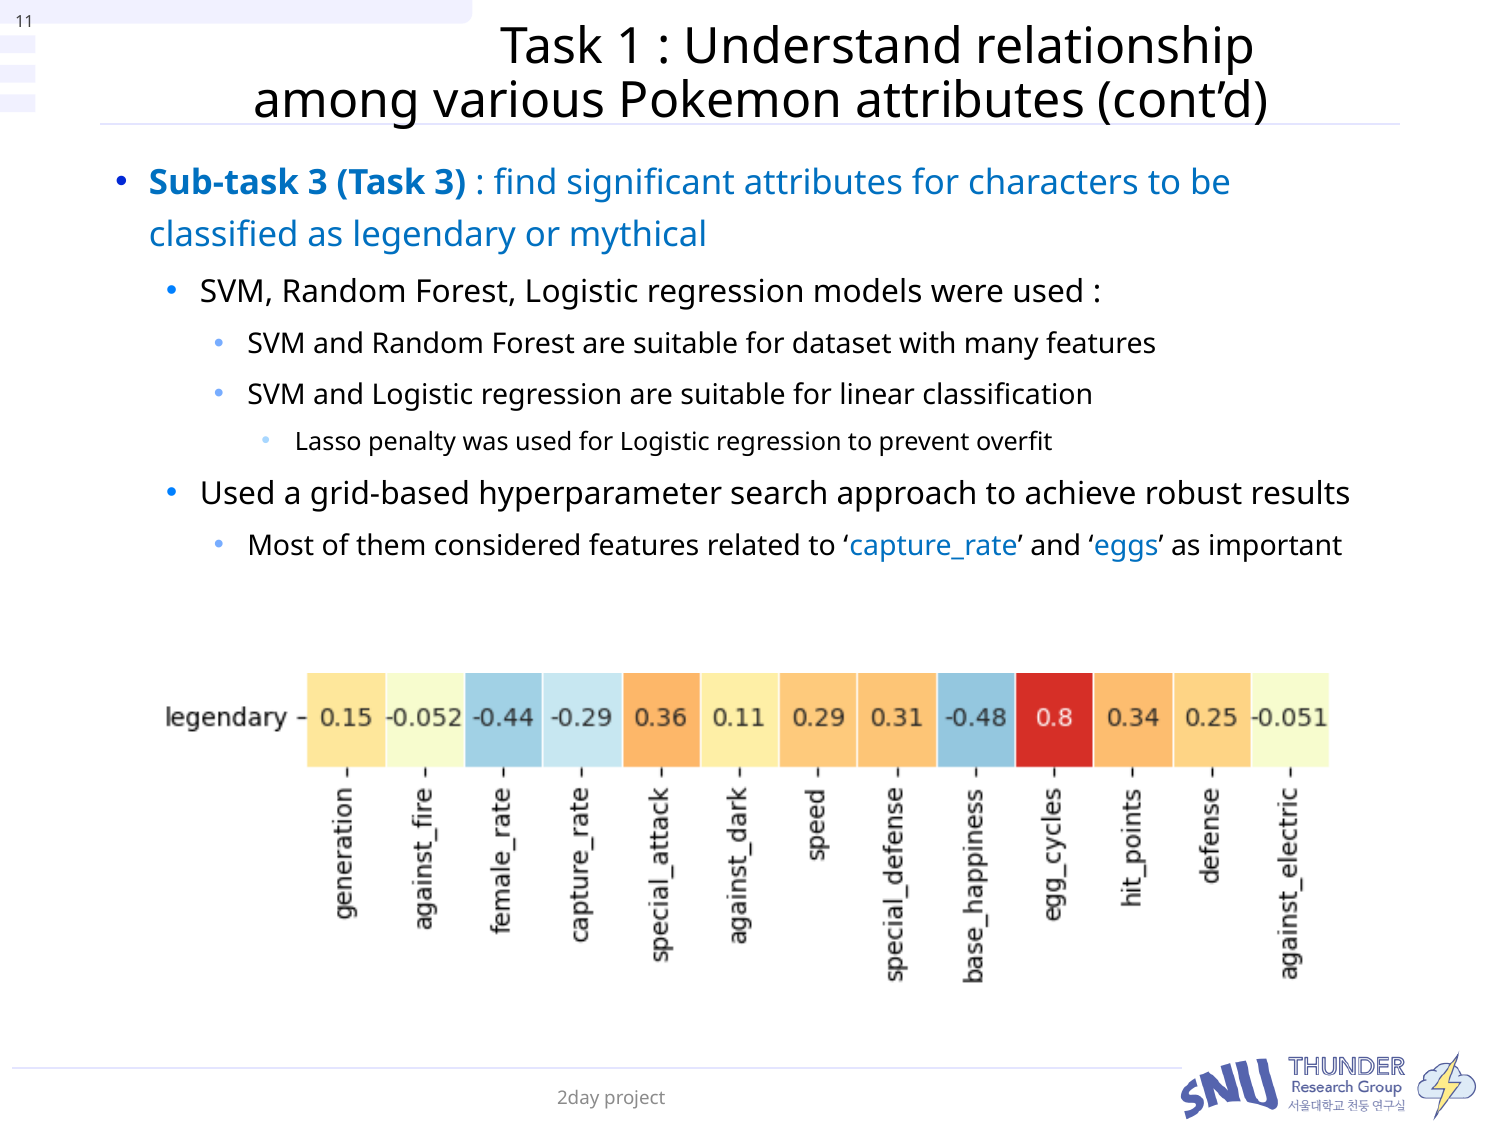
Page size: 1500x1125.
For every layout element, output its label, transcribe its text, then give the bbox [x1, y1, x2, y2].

picture [153, 673, 1347, 1004]
title Task 1 : Understand relationship among various Pokemon attributes (cont’d) [100, 47, 1285, 136]
list Sub-task 3 (Task 3) : find significant attributes for characters to be classified as legendary or mythical SVM, Random Forest, Logistic regression models were used : SVM and Random Forest are suitable for dataset with many features SVM and Logistic regression are suitable for linear classification Lasso penalty was used for Logistic regression to prevent overfit Used a grid-based hyperparameter search approach to achieve robust results Most of them considered features related to ‘capture_rate’ and ‘eggs’ as important [100, 141, 1400, 576]
slide_number 11 [0, 0, 119, 42]
footer 2day project [100, 1068, 1122, 1117]
